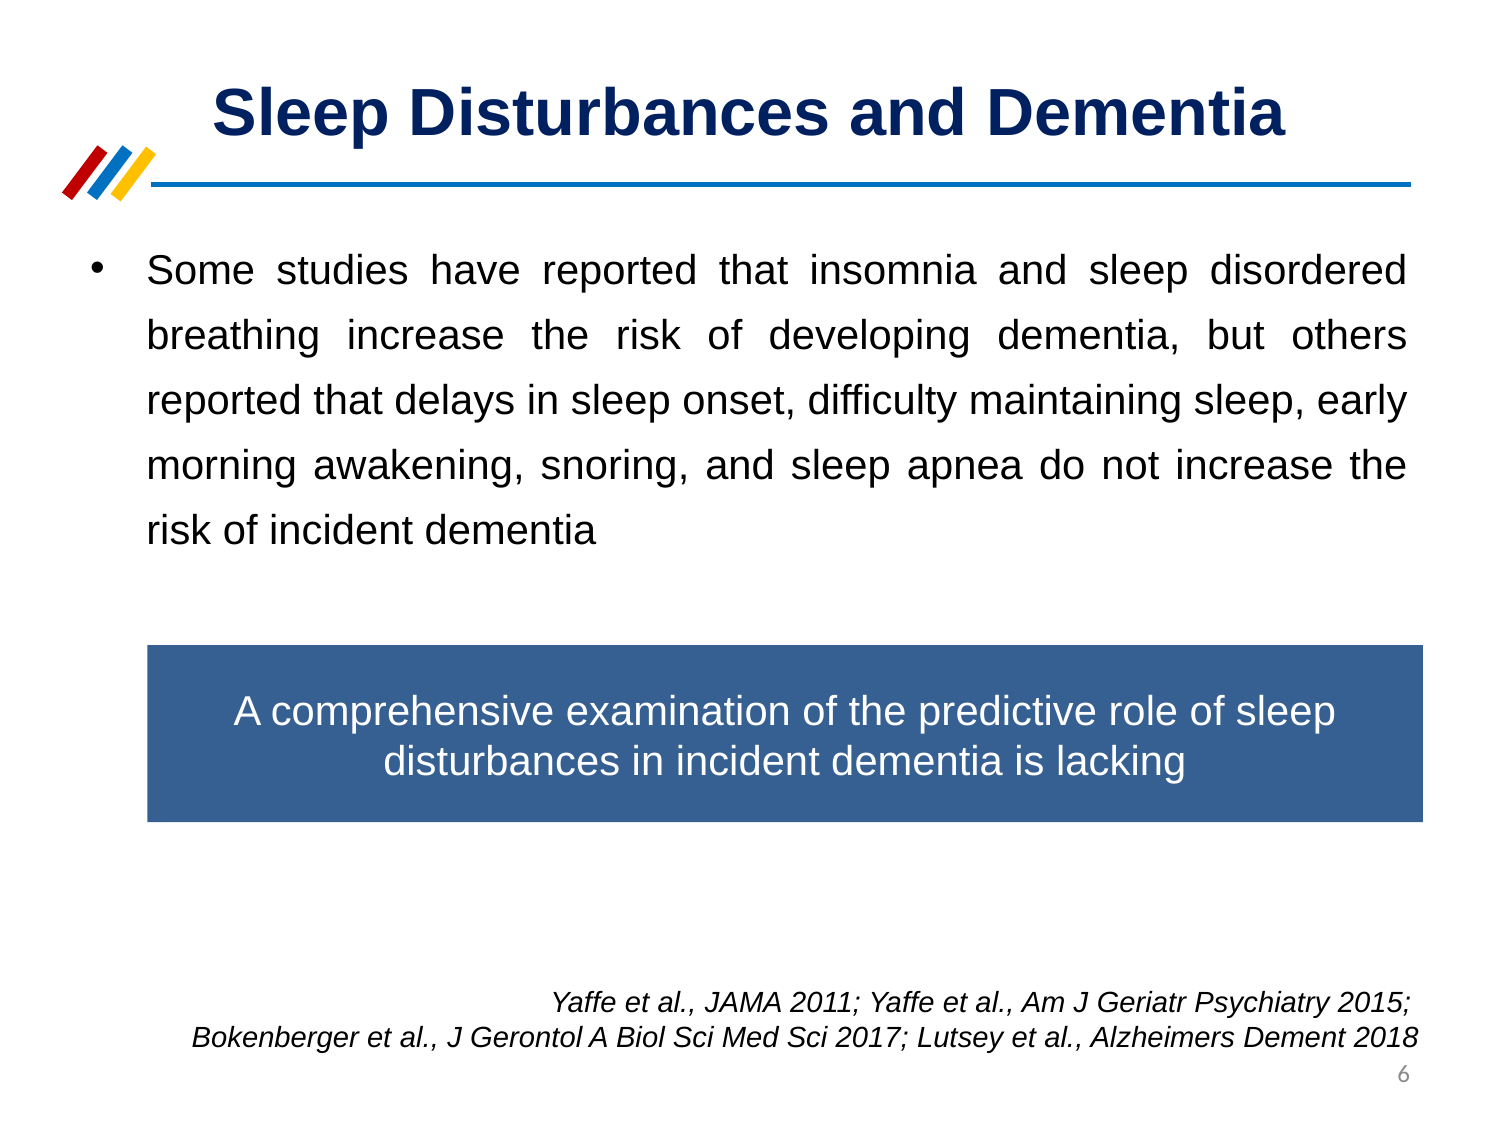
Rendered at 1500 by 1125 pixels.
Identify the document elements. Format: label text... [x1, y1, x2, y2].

text_box Yaffe et al., JAMA 2011; Yaffe et al., Am J Geriatr Psychiatry 2015; Bokenberger et al., J Gerontol A Biol Sci Med Sci 2017; Lutsey et al., Alzheimers Dement 2018 [123, 976, 1435, 1061]
list Some studies have reported that insomnia and sleep disordered breathing increase the risk of developing dementia, but others reported that delays in sleep onset, difficulty maintaining sleep, early morning awakening, snoring, and sleep apnea do not increase the risk of incident dementia [75, 219, 1424, 994]
title Sleep Disturbances and Dementia [75, 30, 1425, 186]
slide_number 6 [1074, 1061, 1425, 1103]
text_box A comprehensive examination of the predictive role of sleep disturbances in incident dementia is lacking [145, 643, 1425, 824]
